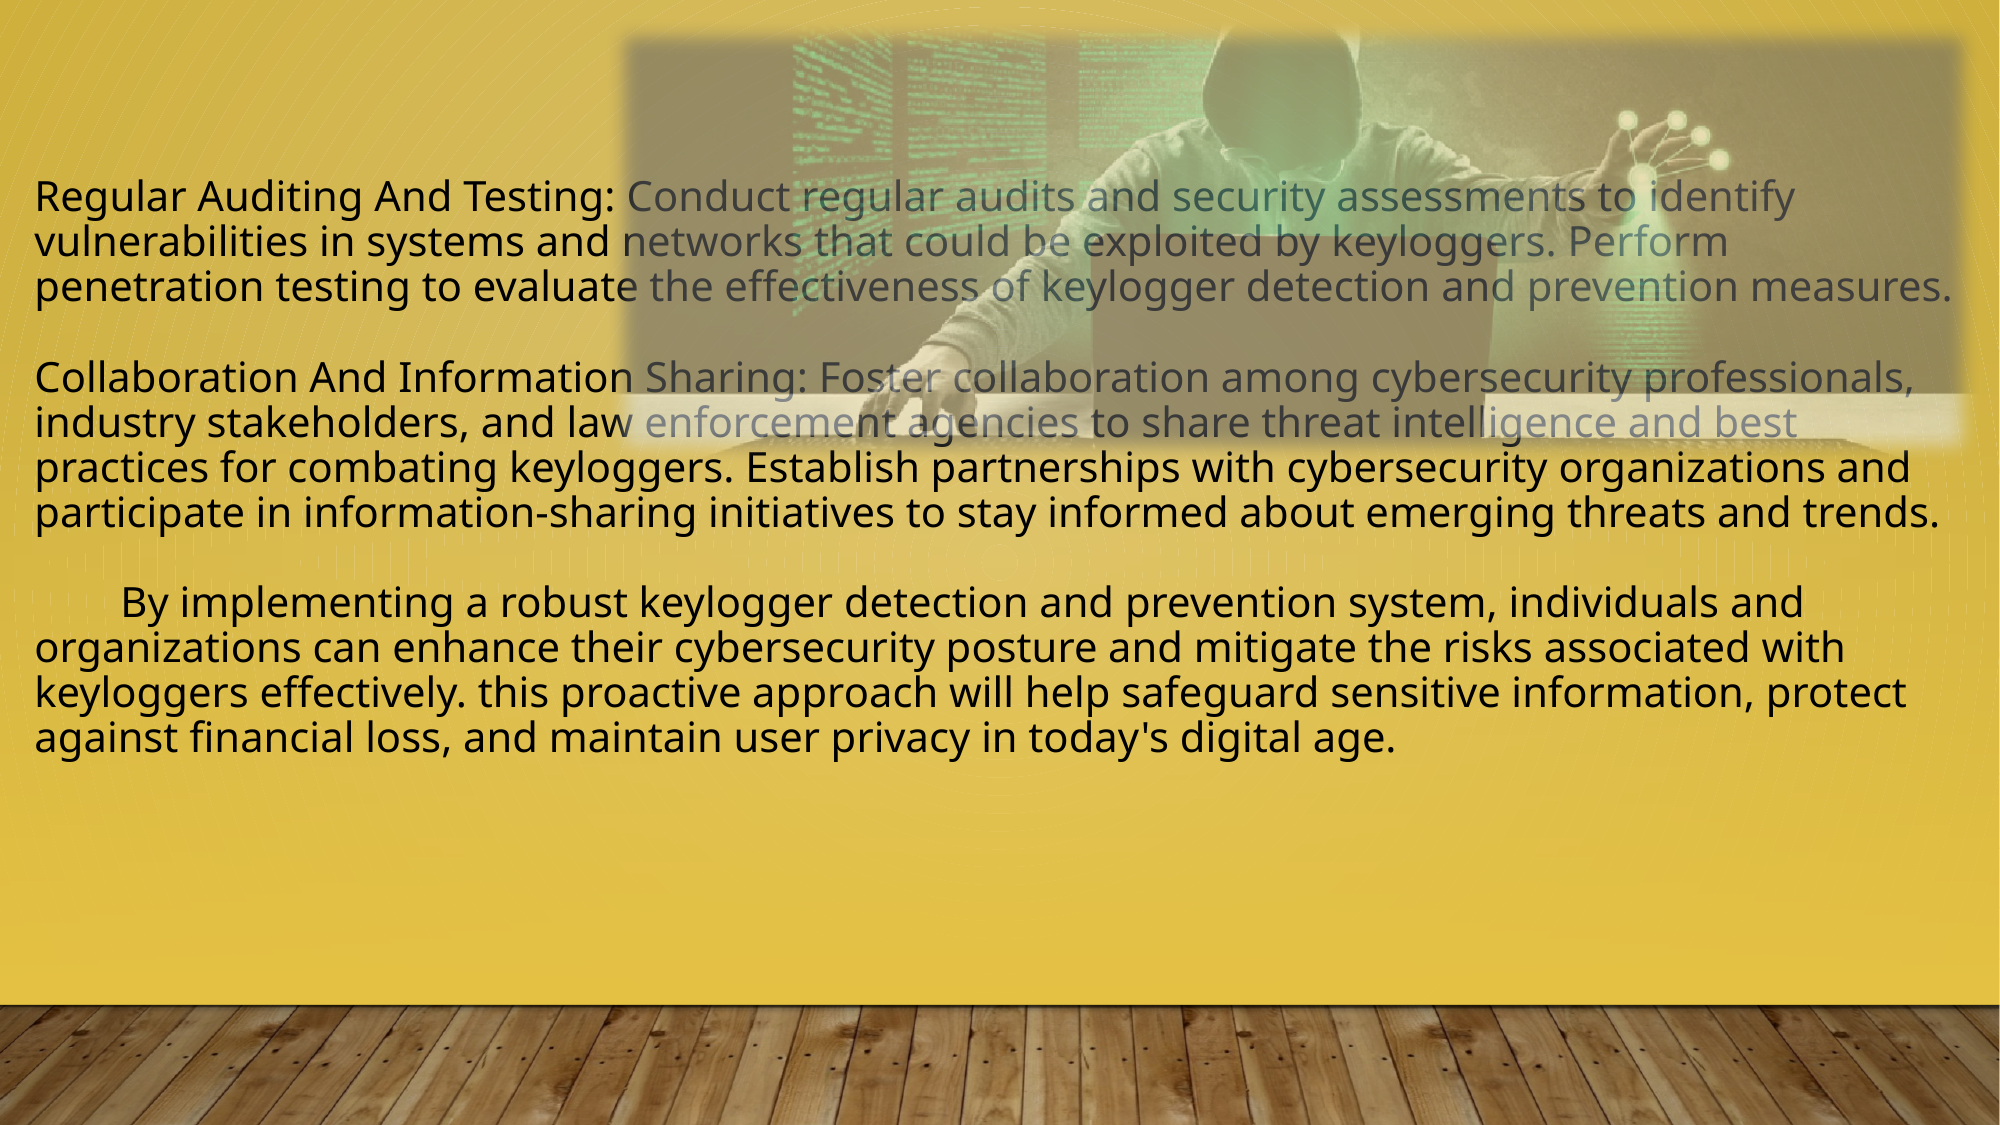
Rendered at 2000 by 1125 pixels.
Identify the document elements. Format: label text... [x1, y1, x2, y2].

picture [0, 1005, 2000, 1125]
title Regular Auditing And Testing: Conduct regular audits and security assessments to identify vulnerabilities in systems and networks that could be exploited by keyloggers. Perform penetration testing to evaluate the effectiveness of keylogger detection and prevention measures. Collaboration And Information Sharing: Foster collaboration among cybersecurity professionals, industry stakeholders, and law enforcement agencies to share threat intelligence and best practices for combating keyloggers. Establish partnerships with cybersecurity organizations and participate in information-sharing initiatives to stay informed about emerging threats and trends. By implementing a robust keylogger detection and prevention system, individuals and organizations can enhance their cybersecurity posture and mitigate the risks associated with keyloggers effectively. this proactive approach will help safeguard sensitive information, protect against financial loss, and maintain user privacy in today's digital age. [19, 78, 1981, 976]
picture [607, 18, 1979, 462]
